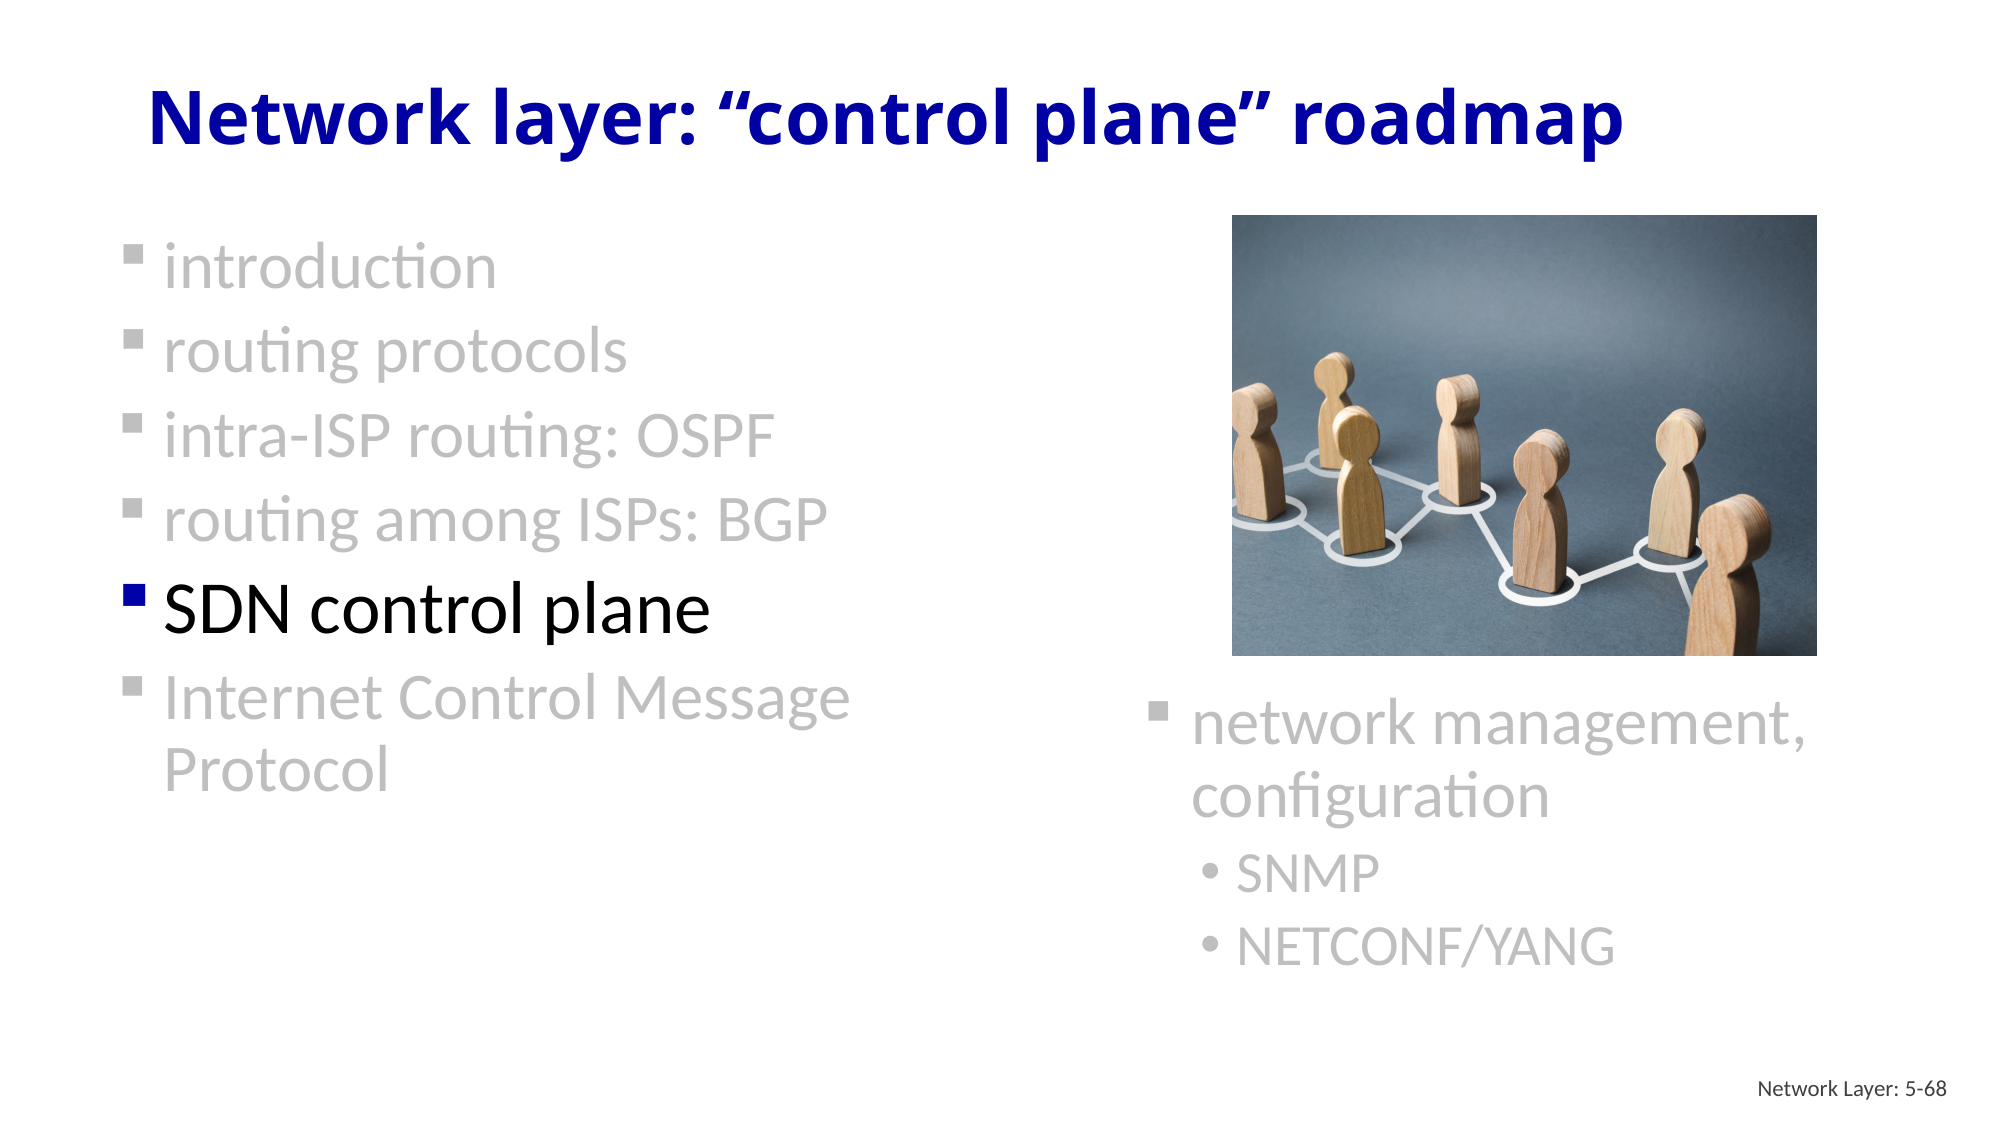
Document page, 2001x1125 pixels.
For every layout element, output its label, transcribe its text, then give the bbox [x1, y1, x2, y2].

text_box network management, configuration SNMP NETCONF/YANG [1109, 679, 1941, 998]
slide_number Network Layer: 5-68 [1512, 1056, 1963, 1117]
title Network layer: “control plane” roadmap [131, 47, 1856, 195]
text_box introduction routing protocols intra-ISP routing: OSPF routing among ISPs: BGP SDN control plane Internet Control Message Protocol [102, 223, 1017, 1050]
picture [1232, 215, 1817, 656]
